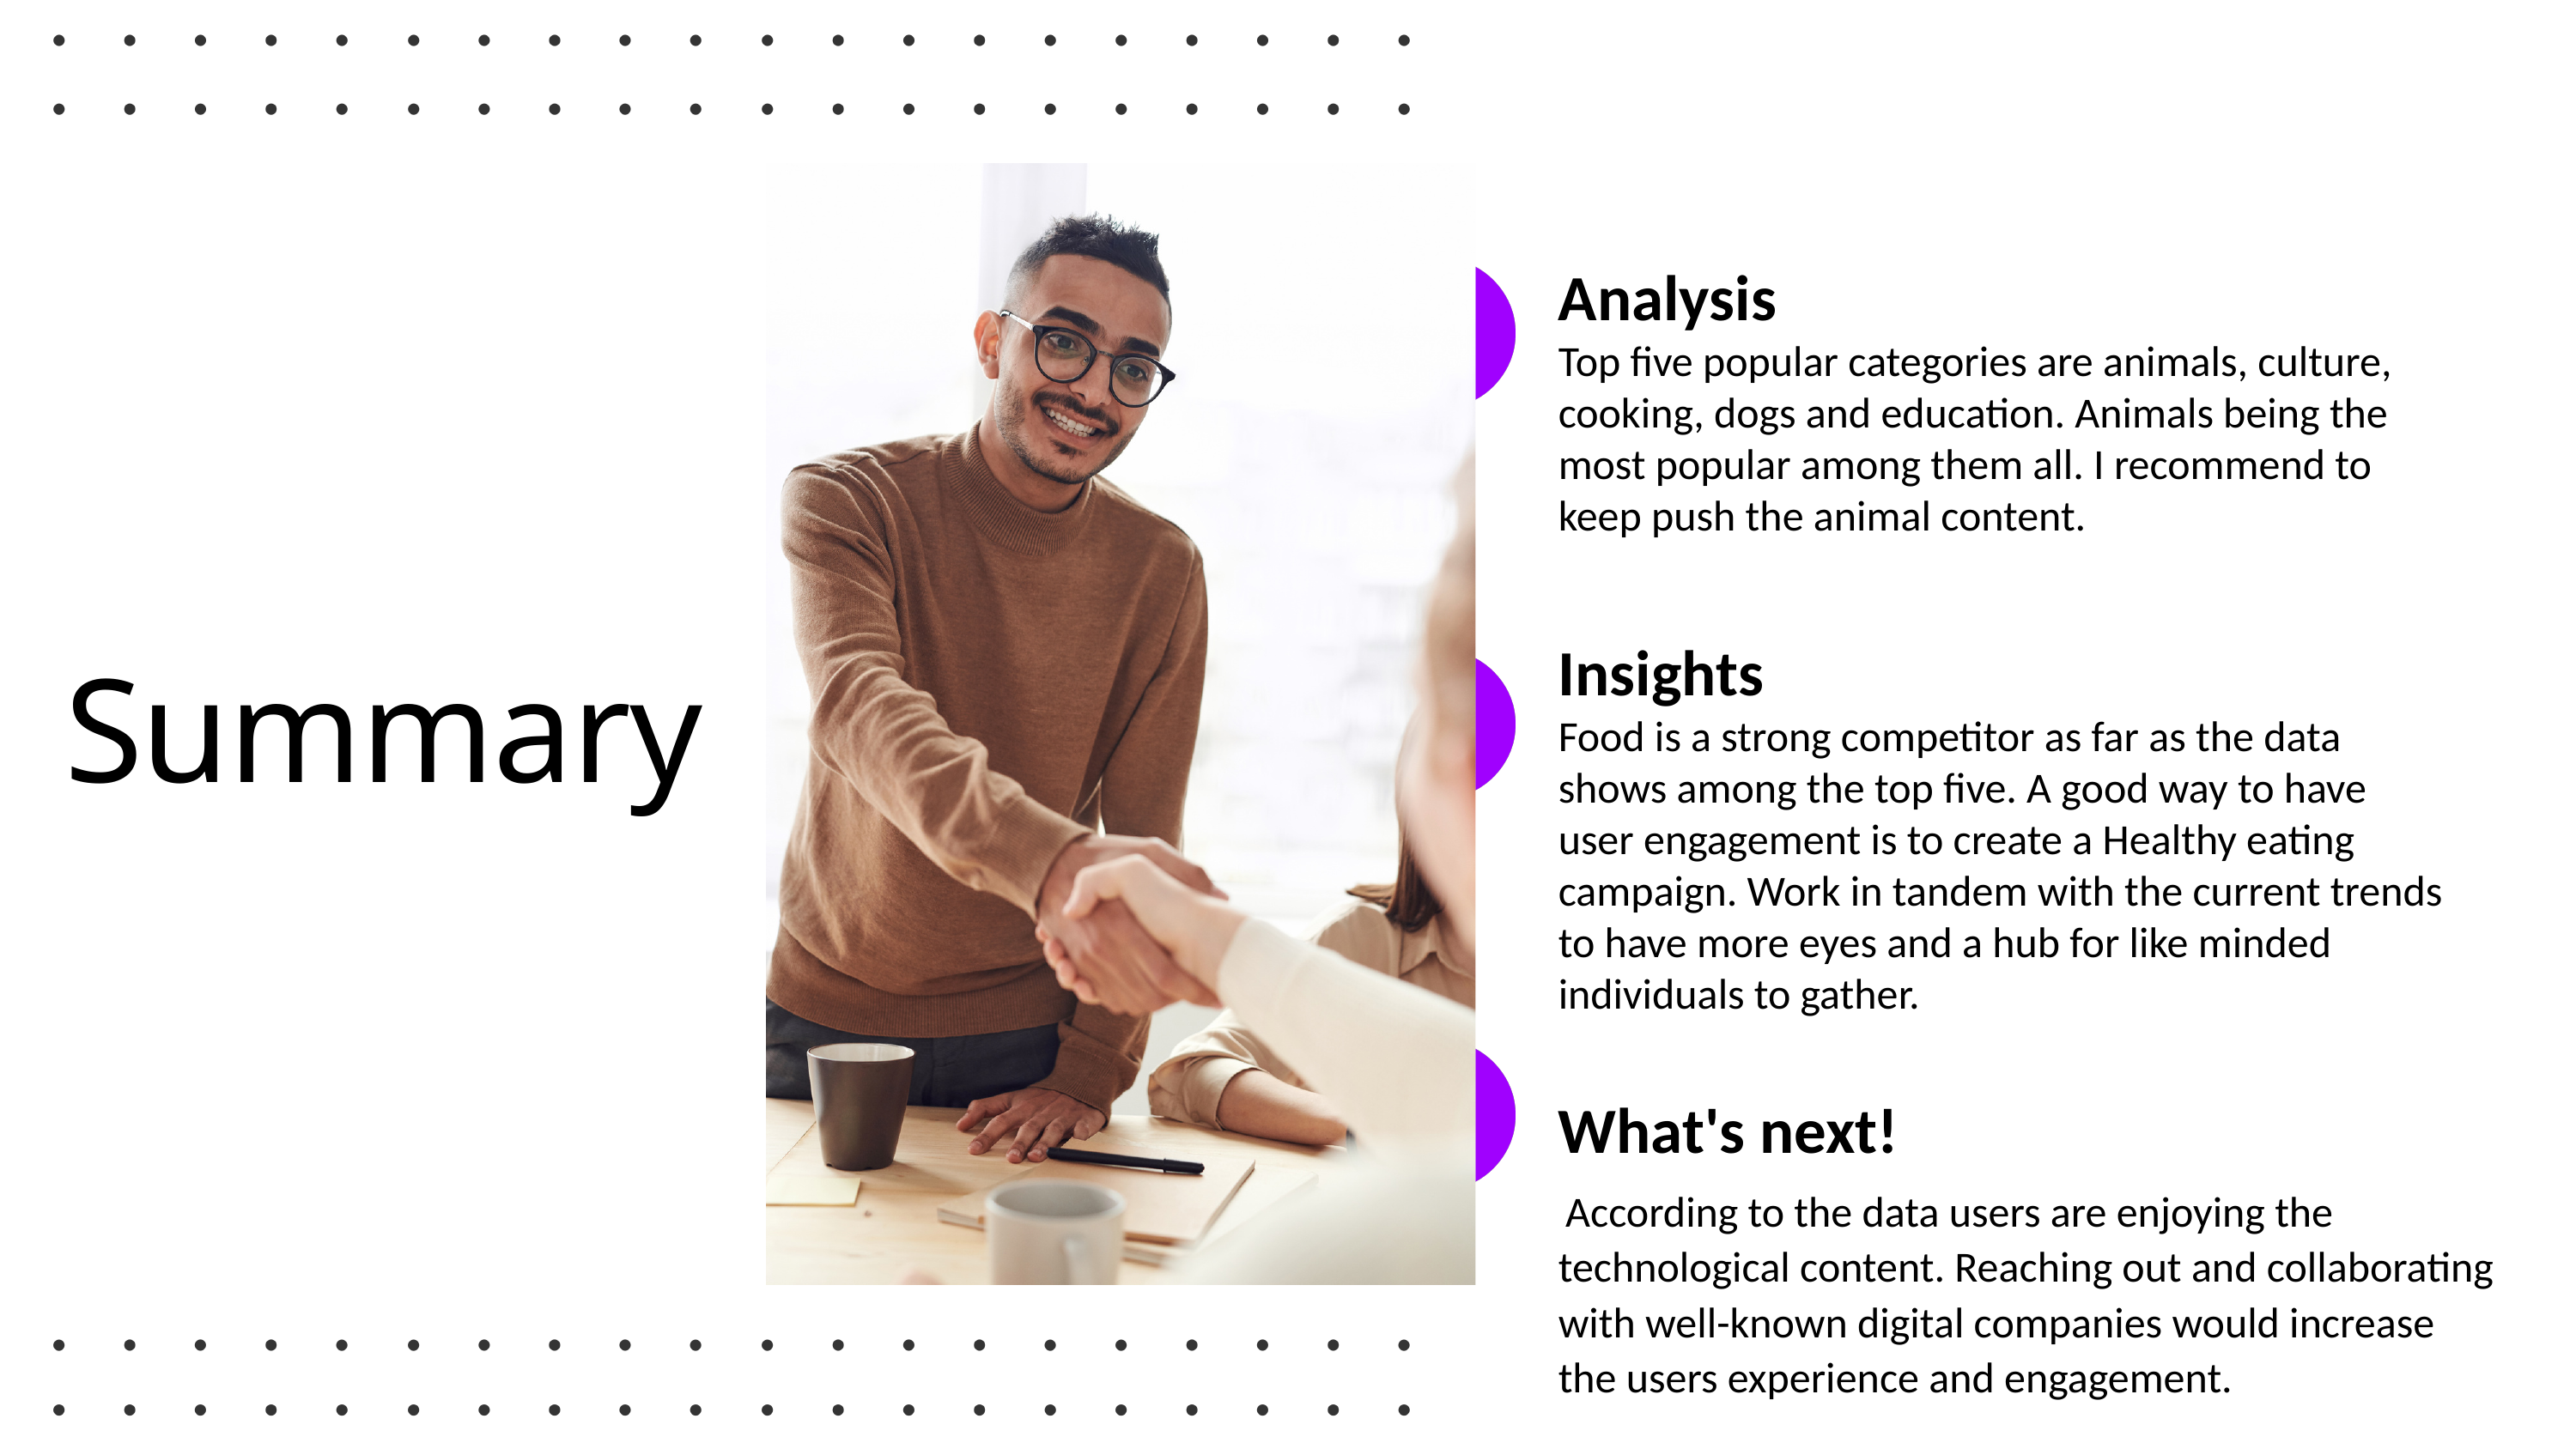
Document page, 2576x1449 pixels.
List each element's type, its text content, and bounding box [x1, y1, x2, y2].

text_box Analysis Top five popular categories are animals, culture, cooking, dogs and education. Animals being the most popular among them all. I recommend to keep push the animal content. [1546, 250, 2458, 547]
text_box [46, 1335, 1414, 1449]
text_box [1631, 980, 2432, 1104]
picture [765, 163, 1562, 1286]
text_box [46, 0, 1414, 118]
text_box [1631, 221, 2432, 345]
text_box Insights Food is a strong competitor as far as the data shows among the top five. A good way to have user engagement is to create a Healthy eating campaign. Work in tandem with the current trends to have more eyes and a hub for like minded individuals to gather. [1546, 625, 2458, 1025]
text_box What's next! According to the data users are enjoying the technological content. Reaching out and collaborating with well-known digital companies would increase the users experience and engagement. [1545, 1077, 2512, 1408]
text_box Summary [64, 639, 727, 811]
